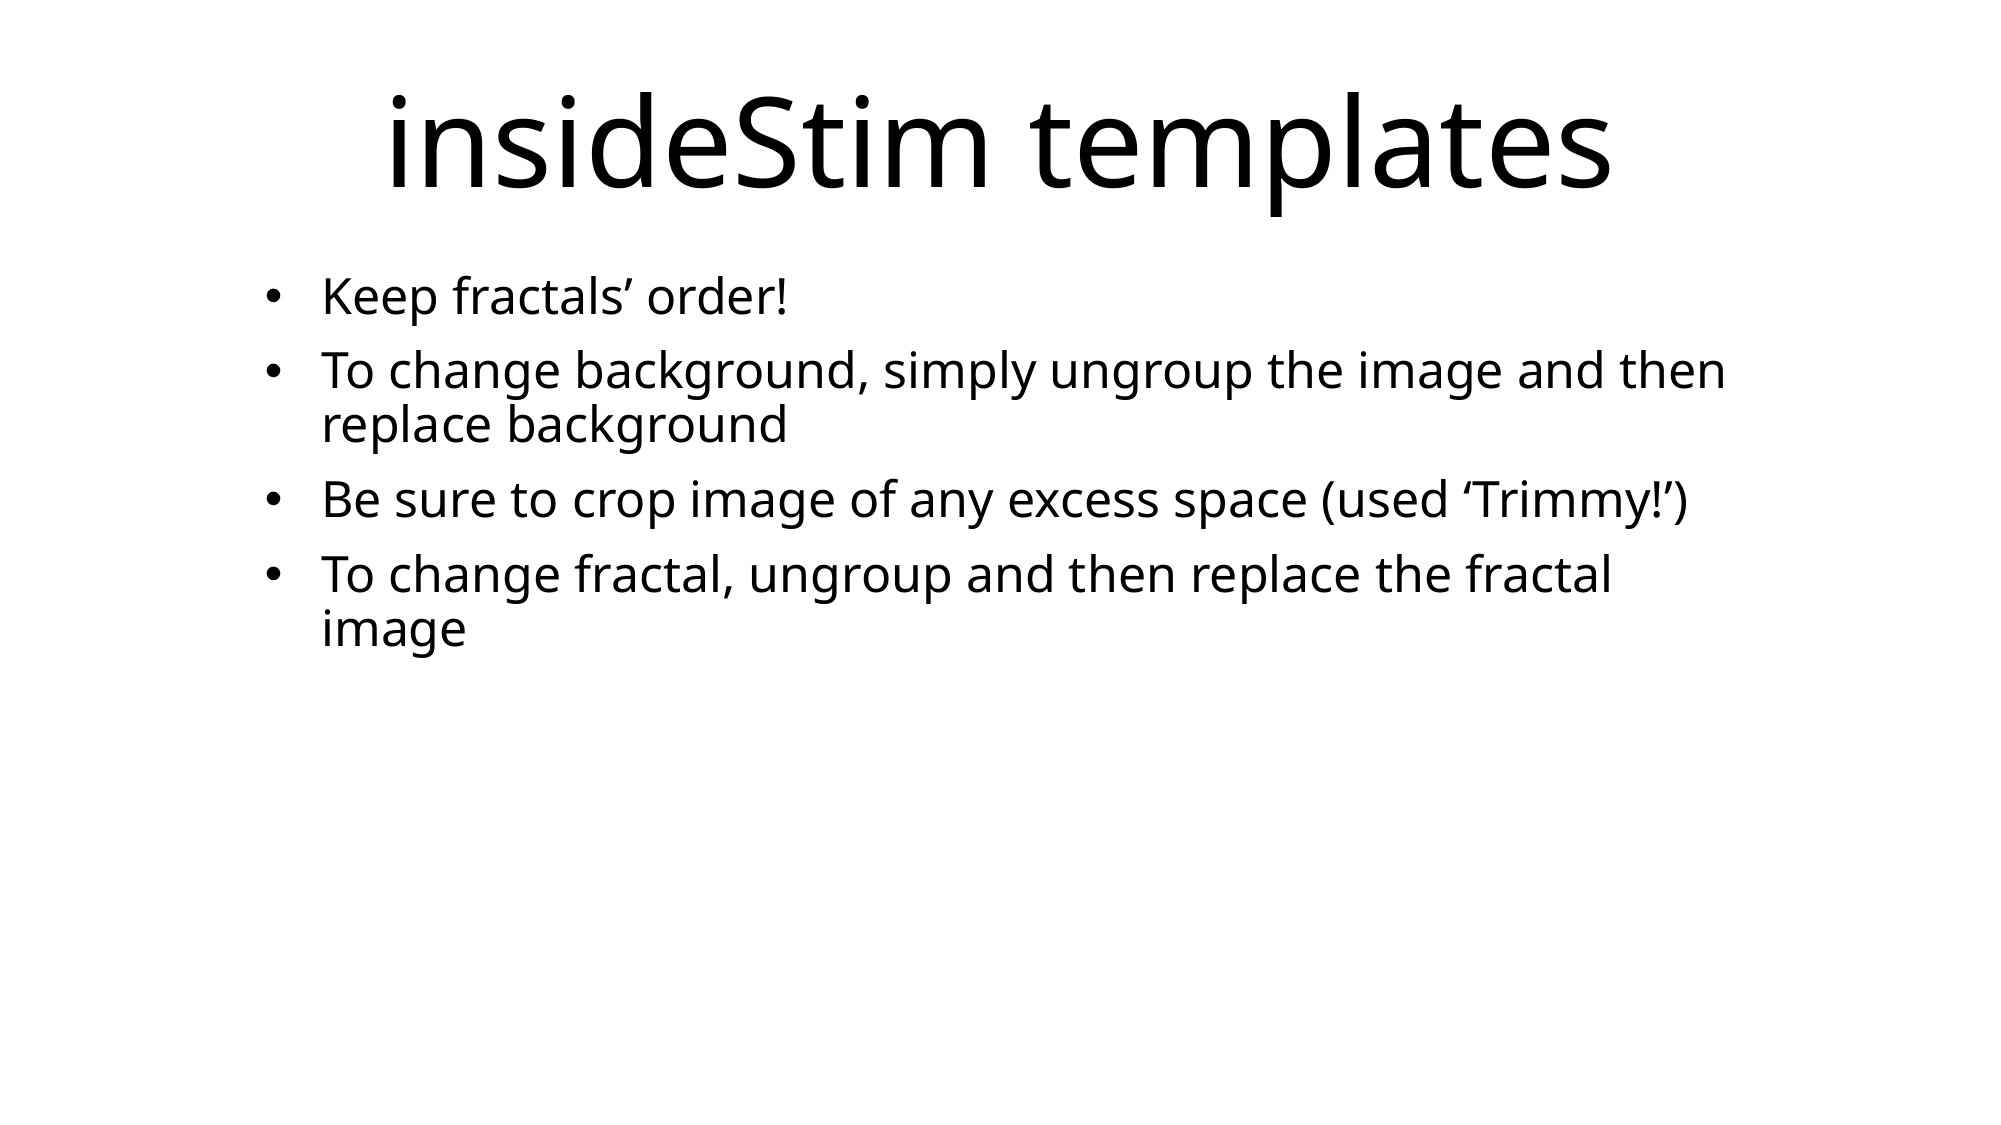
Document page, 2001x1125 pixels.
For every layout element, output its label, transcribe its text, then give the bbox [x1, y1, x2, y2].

subtitle Keep fractals’ order! To change background, simply ungroup the image and then replace background Be sure to crop image of any excess space (used ‘Trimmy!’) To change fractal, ungroup and then replace the fractal image [249, 263, 1750, 798]
title insideStim templates [249, 41, 1750, 223]
